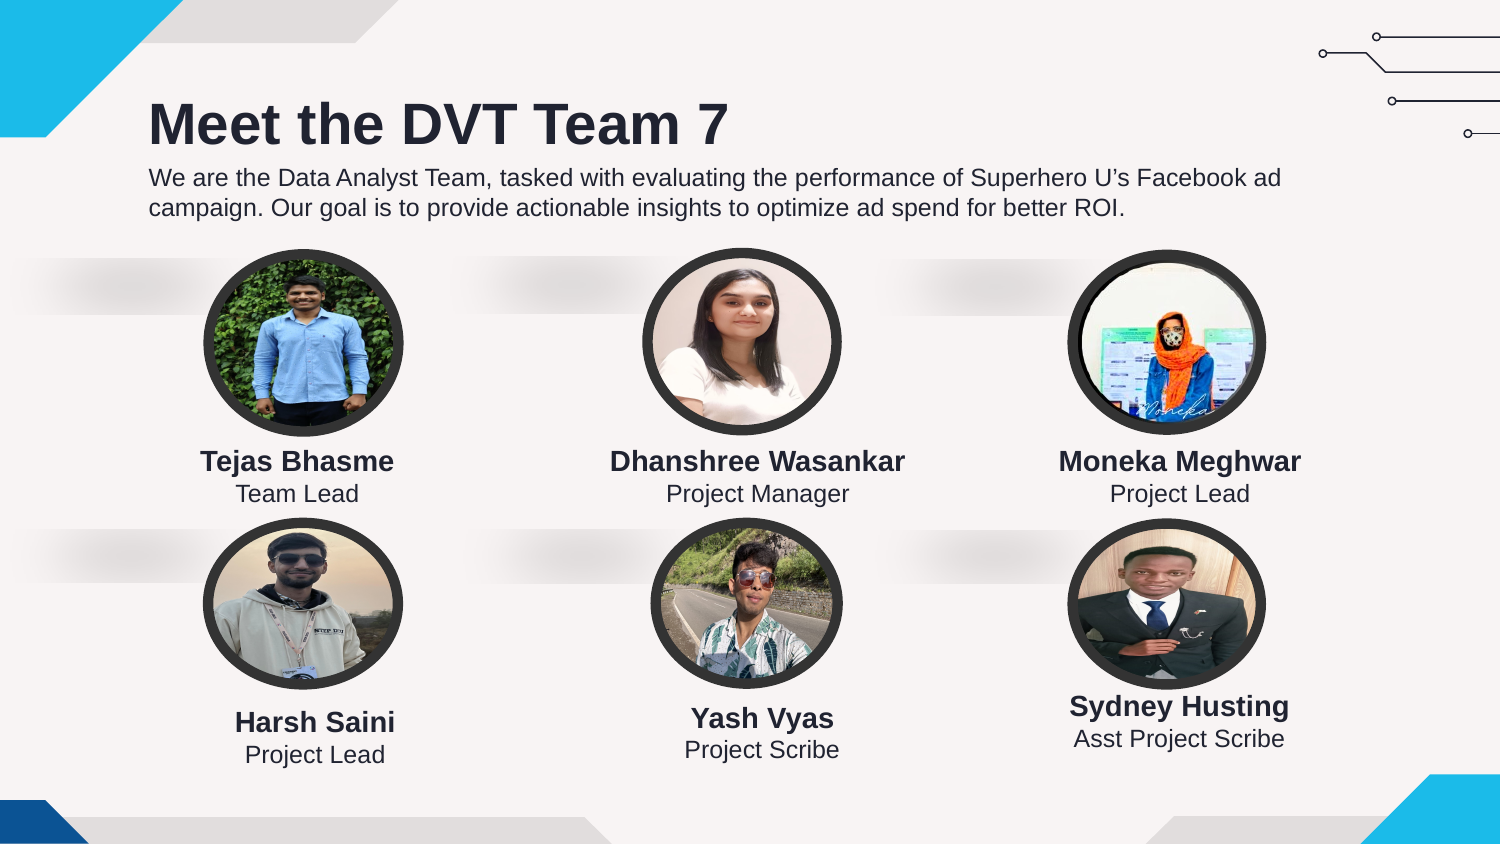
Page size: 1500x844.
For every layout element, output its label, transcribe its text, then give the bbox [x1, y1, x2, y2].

picture [1072, 523, 1262, 685]
title Meet the DVT Team 7 [133, 70, 1398, 165]
subtitle Yash Vyas Project Scribe [556, 683, 944, 767]
picture [655, 522, 838, 684]
text_box Tejas Bhasme Team Lead [92, 439, 478, 523]
text_box We are the Data Analyst Team, tasked with evaluating the performance of Superhero U’s Facebook ad campaign. Our goal is to provide actionable insights to optimize ad spend for better ROI. [133, 154, 1360, 265]
picture [208, 254, 399, 432]
picture [207, 522, 399, 685]
subtitle Moneka Meghwar Project Lead [975, 430, 1361, 523]
subtitle Sydney Husting Asst Project Scribe [974, 683, 1360, 768]
picture [647, 252, 837, 431]
picture [1072, 254, 1262, 430]
subtitle Dhanshree Wasankar Project Manager [543, 439, 949, 523]
subtitle Harsh Saini Project Lead [110, 700, 496, 784]
